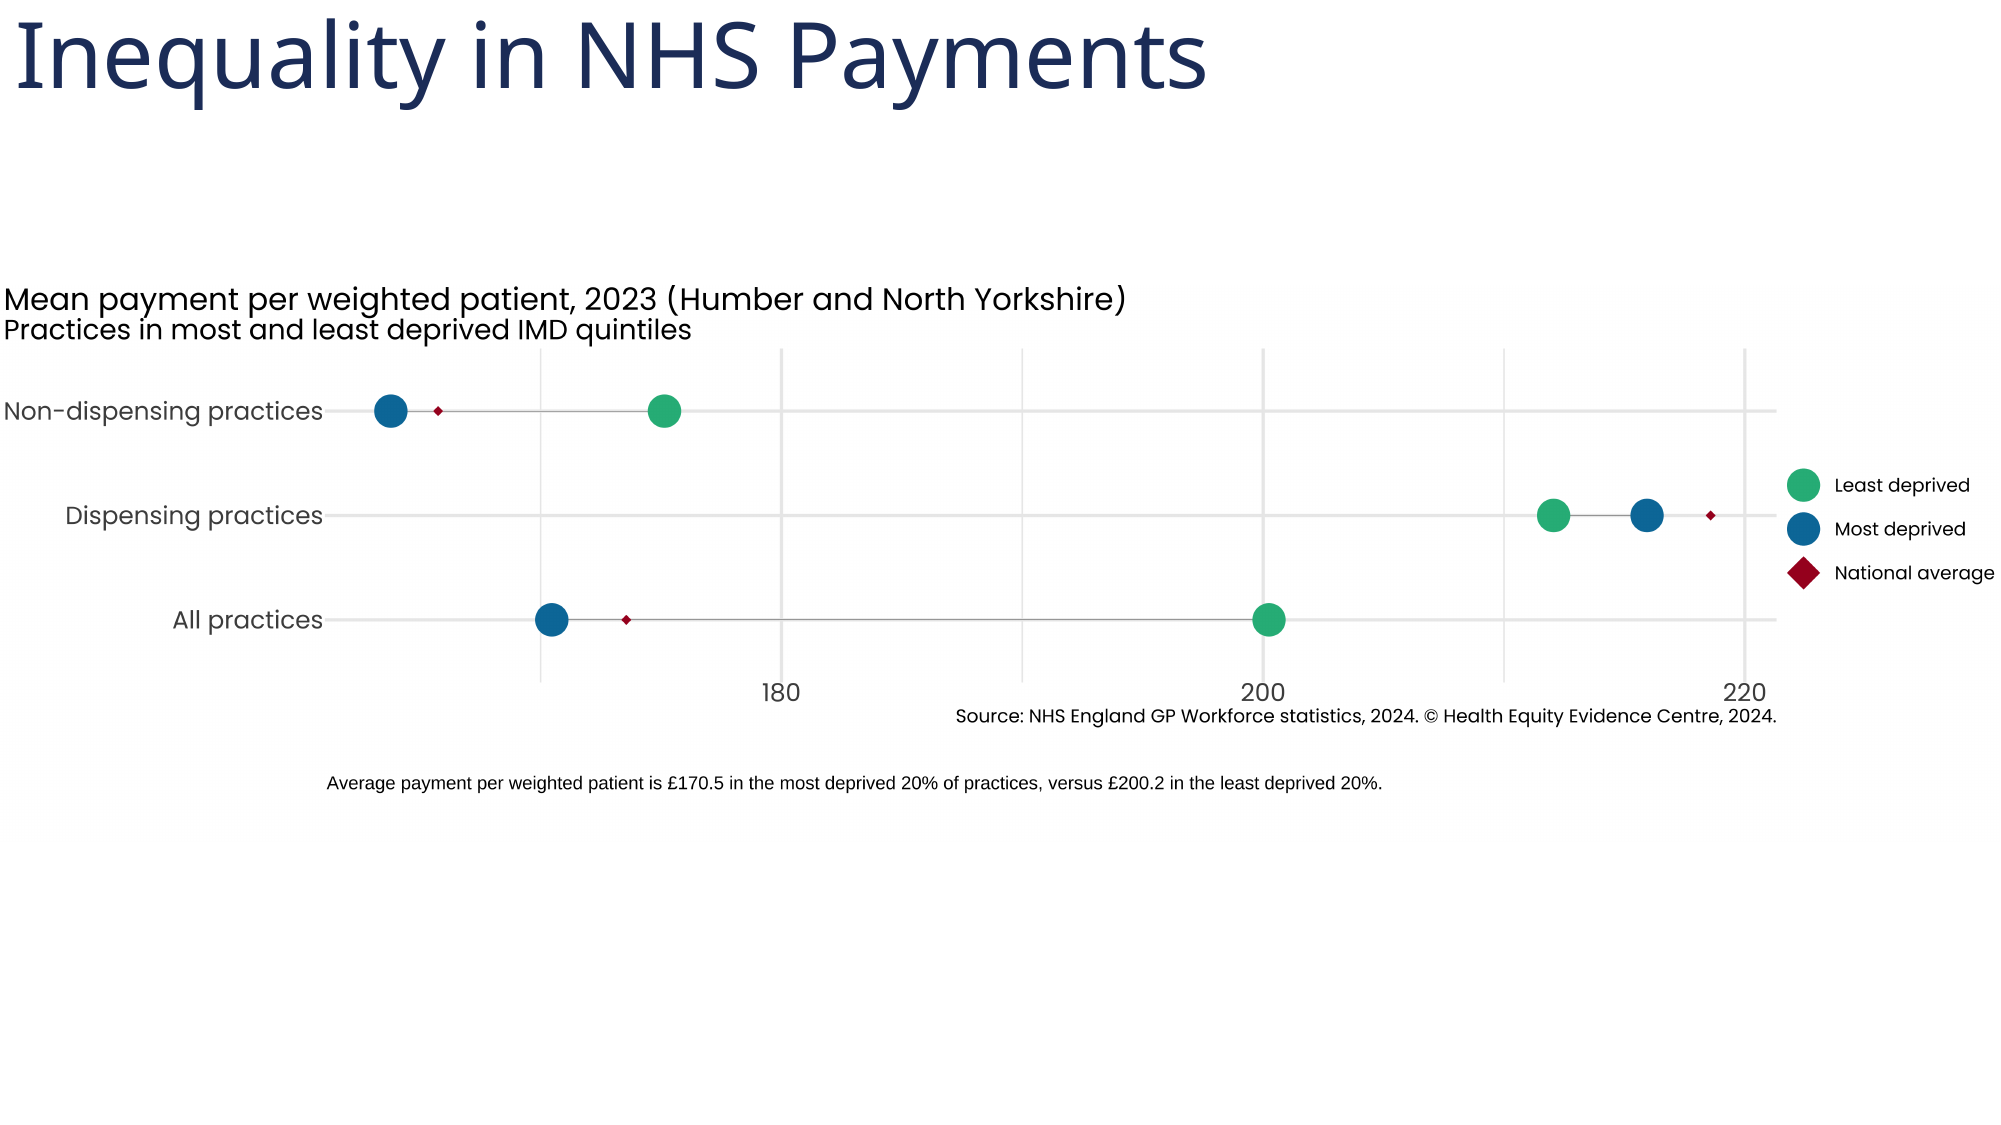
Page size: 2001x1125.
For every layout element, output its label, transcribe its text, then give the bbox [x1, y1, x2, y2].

picture [0, 284, 2000, 843]
title Inequality in NHS Payments [0, 0, 2000, 119]
